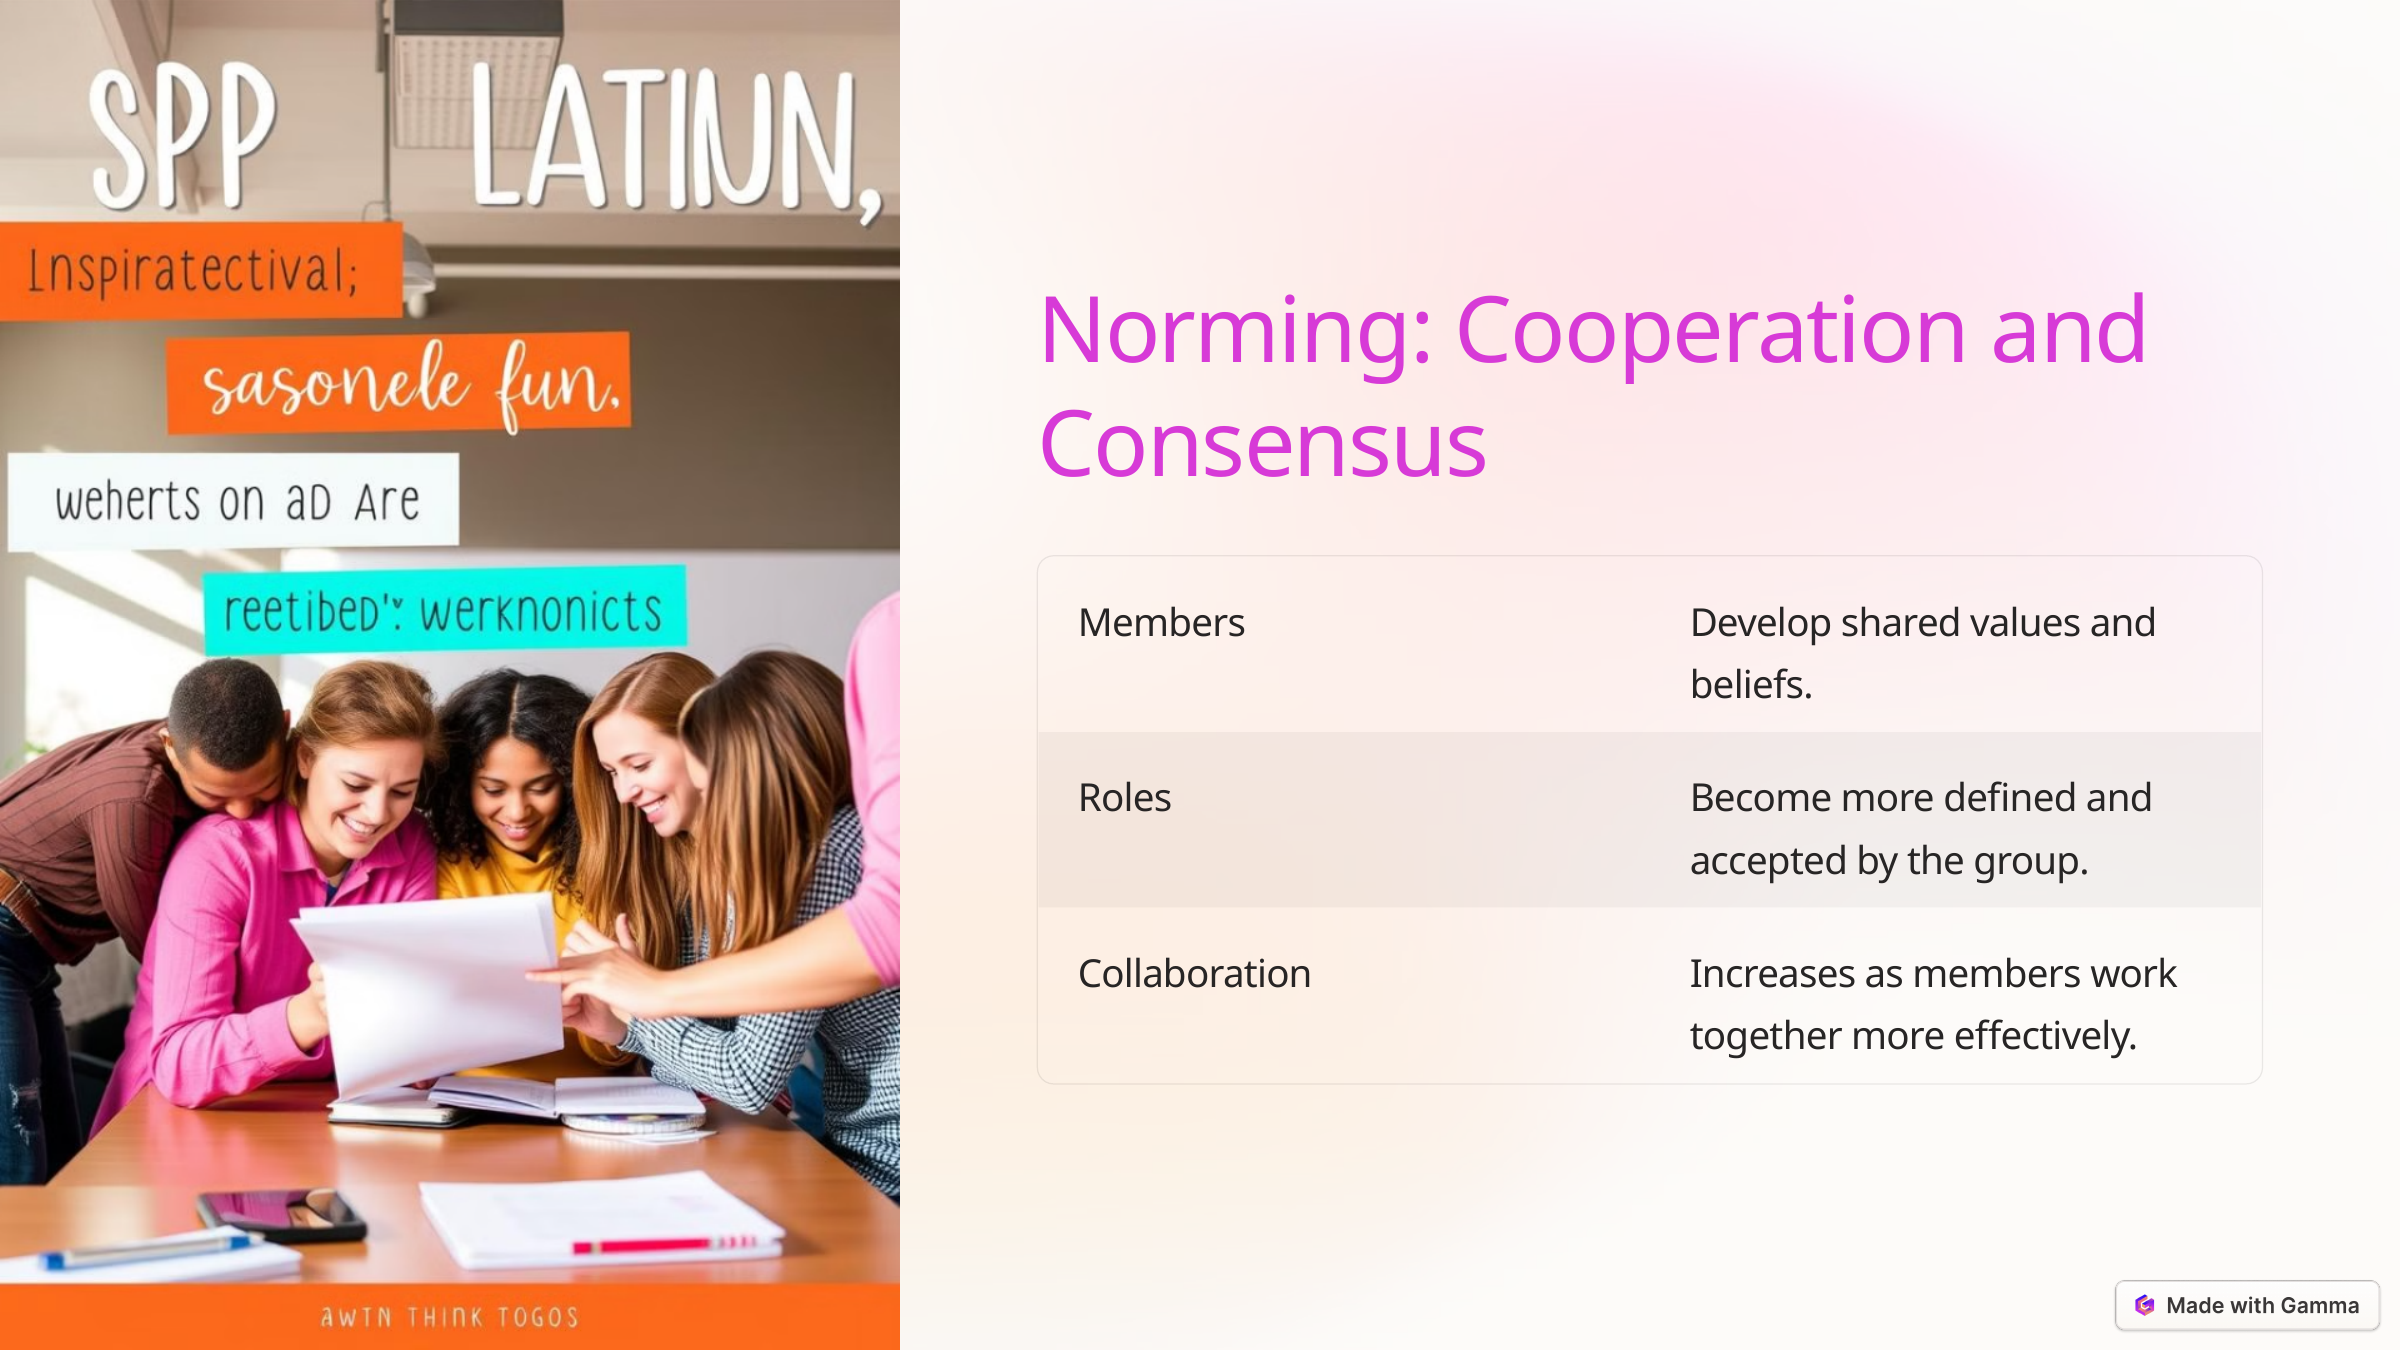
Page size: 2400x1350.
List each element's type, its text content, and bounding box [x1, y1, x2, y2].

text_box Roles [1077, 757, 1611, 820]
text_box Increases as members work together more effectively. [1689, 932, 2222, 1058]
text_box Norming: Cooperation and Consensus [1037, 265, 2263, 497]
picture [2106, 1271, 2389, 1339]
text_box Collaboration [1077, 932, 1611, 996]
text_box Become more defined and accepted by the group. [1689, 757, 2222, 883]
text_box [1038, 907, 2262, 1083]
text_box Develop shared values and beliefs. [1689, 581, 2222, 708]
text_box [1038, 732, 2262, 907]
text_box [1038, 556, 2262, 732]
picture [0, 0, 900, 1350]
text_box Members [1077, 581, 1611, 645]
